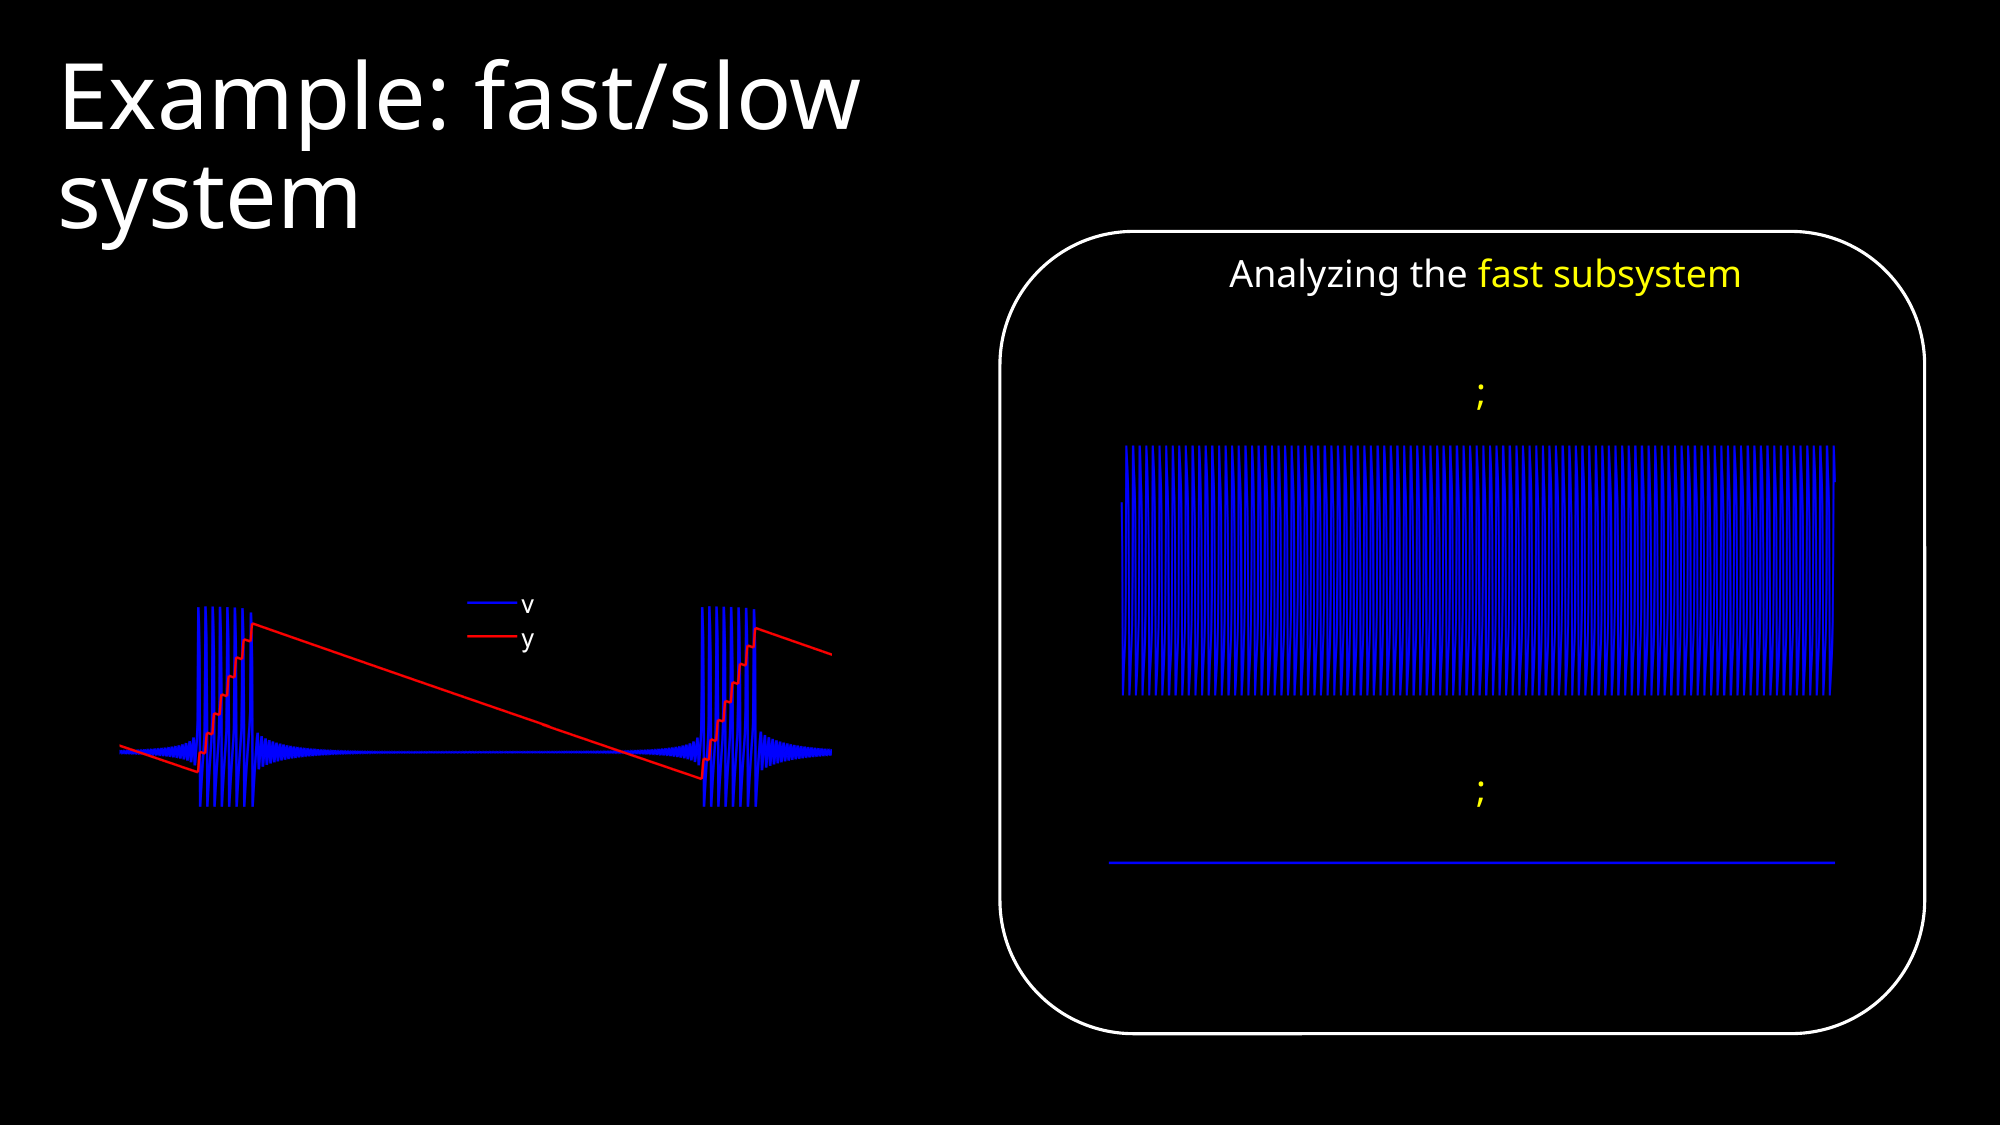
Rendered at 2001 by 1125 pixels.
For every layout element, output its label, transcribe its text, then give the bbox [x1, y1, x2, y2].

text_box [998, 230, 1926, 1033]
text_box Analyzing the fast subsystem [1214, 242, 1758, 302]
picture [1002, 415, 1925, 1034]
title Example: fast/slow system [42, 40, 1057, 258]
picture [0, 562, 919, 888]
